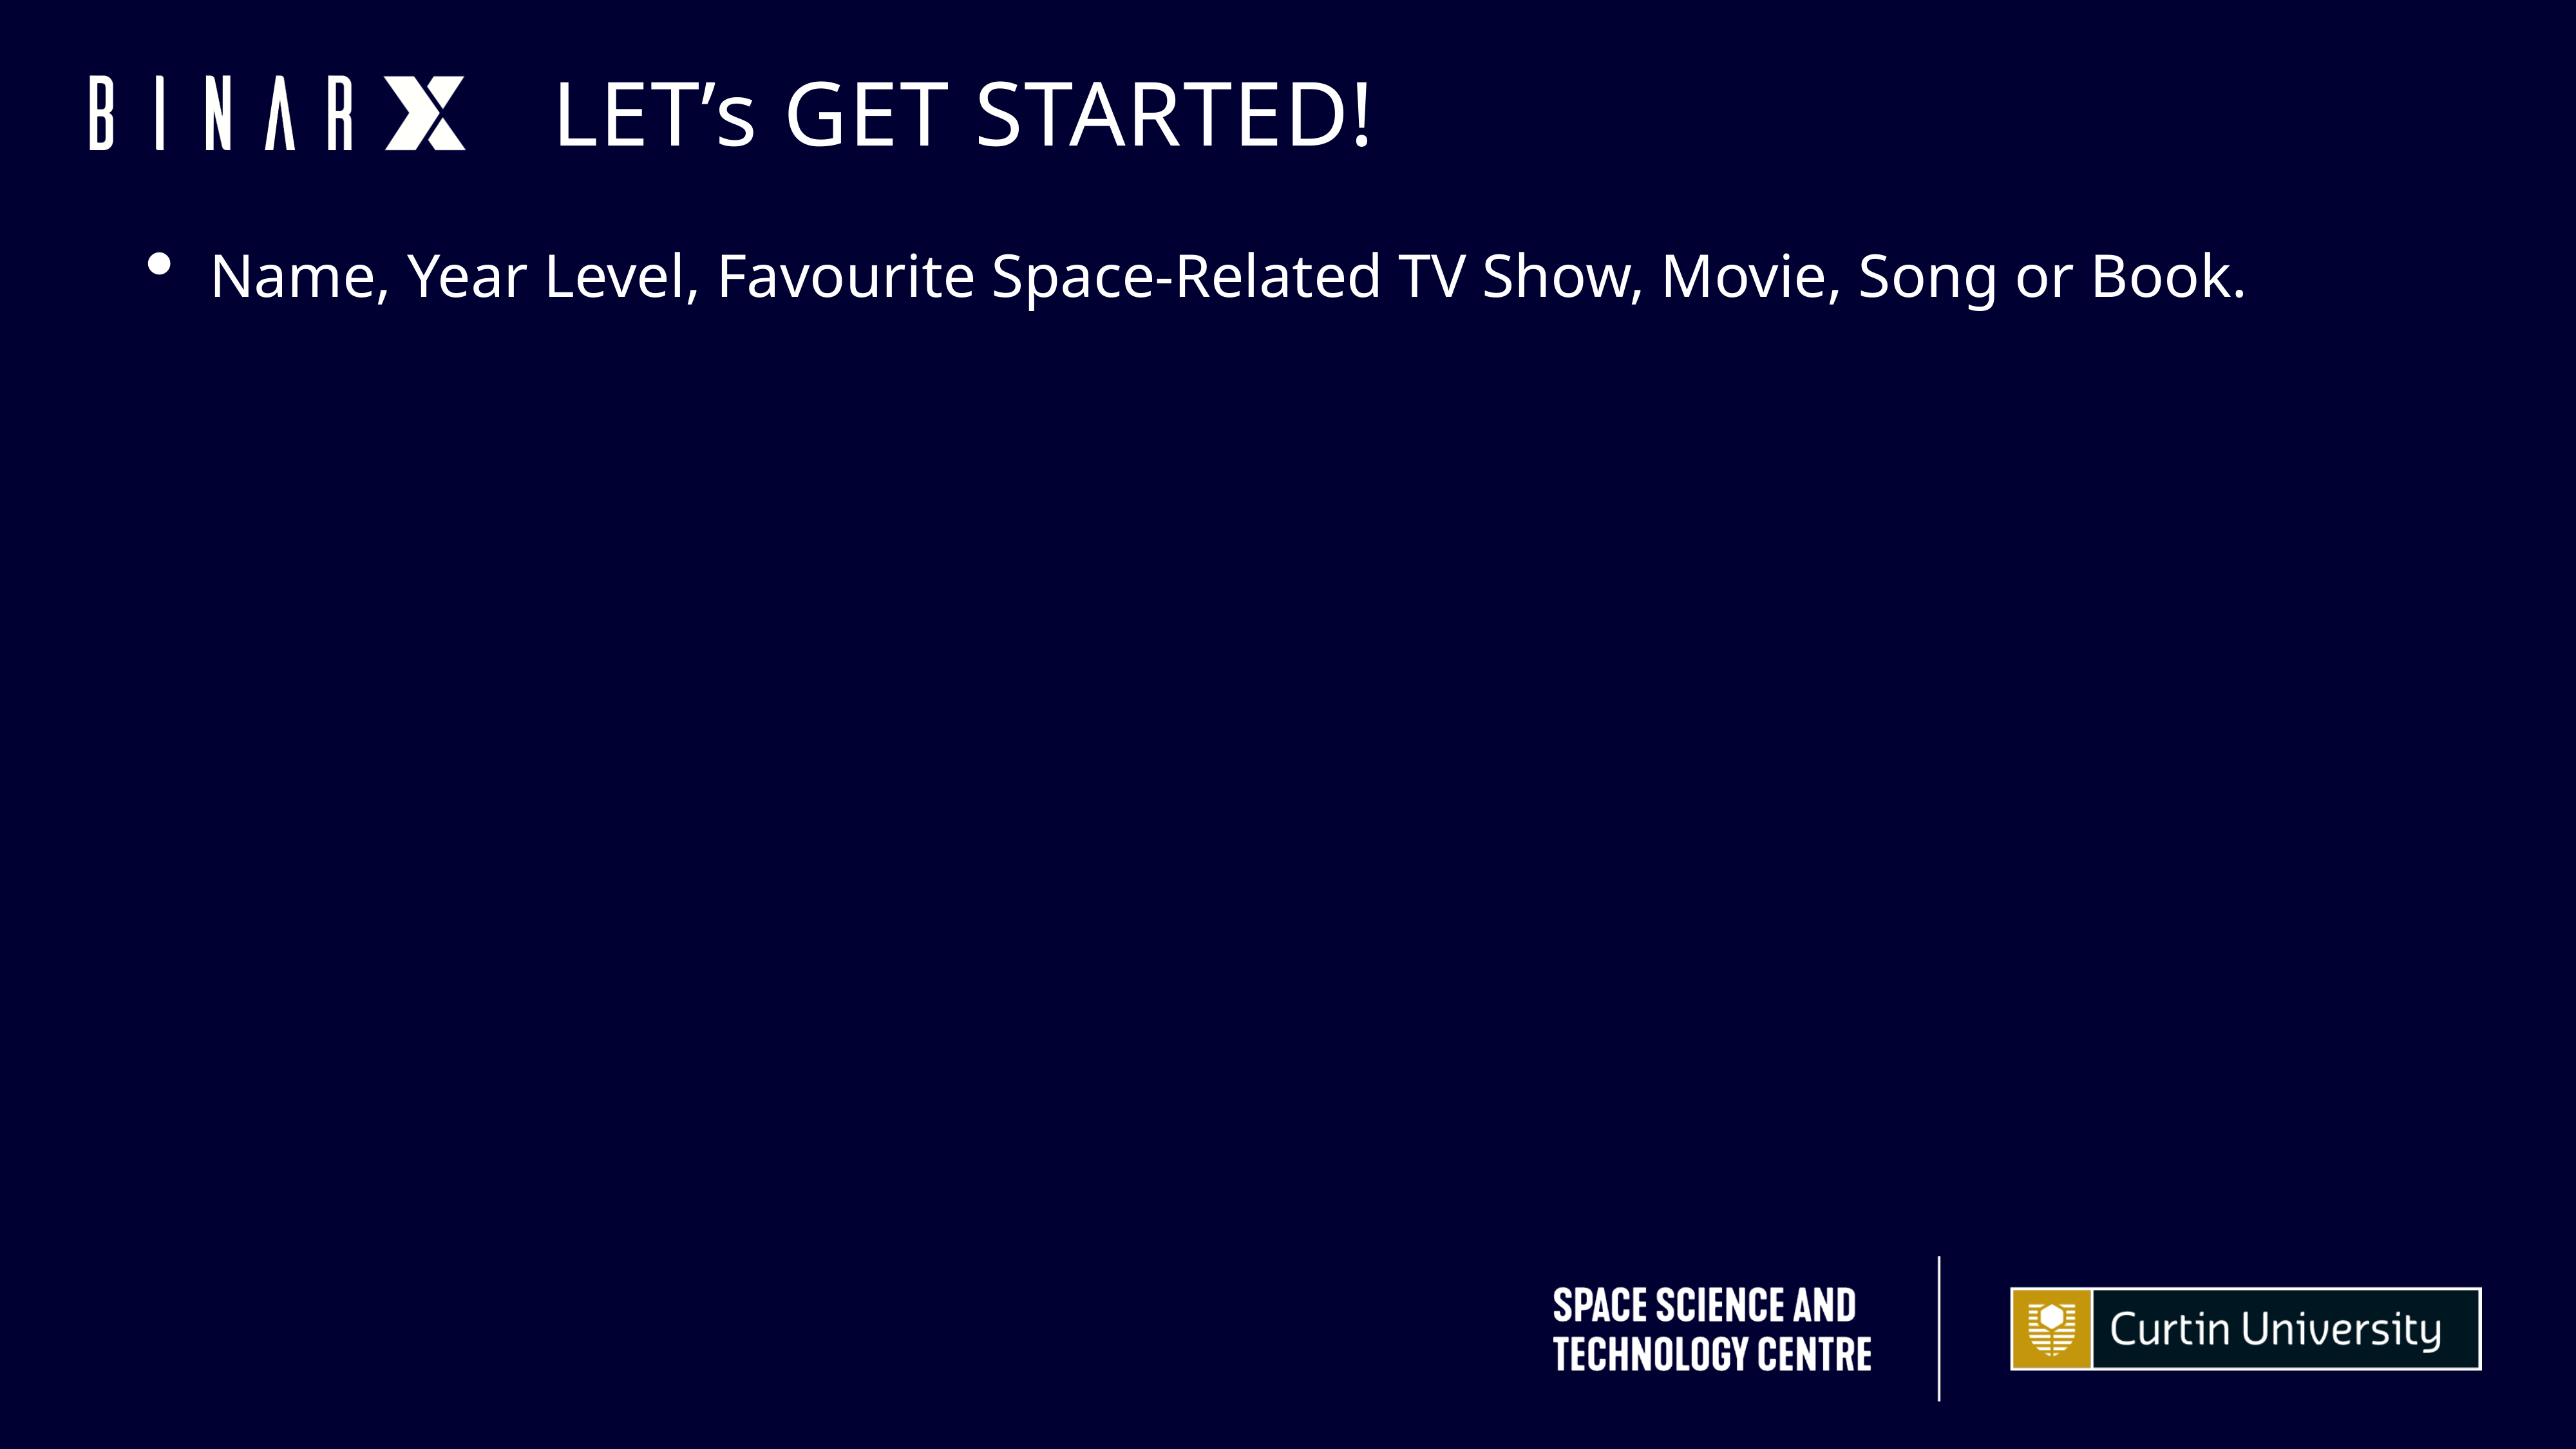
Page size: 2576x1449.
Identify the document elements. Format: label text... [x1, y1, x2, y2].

picture [69, 60, 476, 164]
text_box LET’s GET STARTED! [545, 79, 2451, 167]
picture [1553, 1255, 2482, 1403]
text_box Name, Year Level, Favourite Space-Related TV Show, Movie, Song or Book. [88, 233, 2451, 1086]
